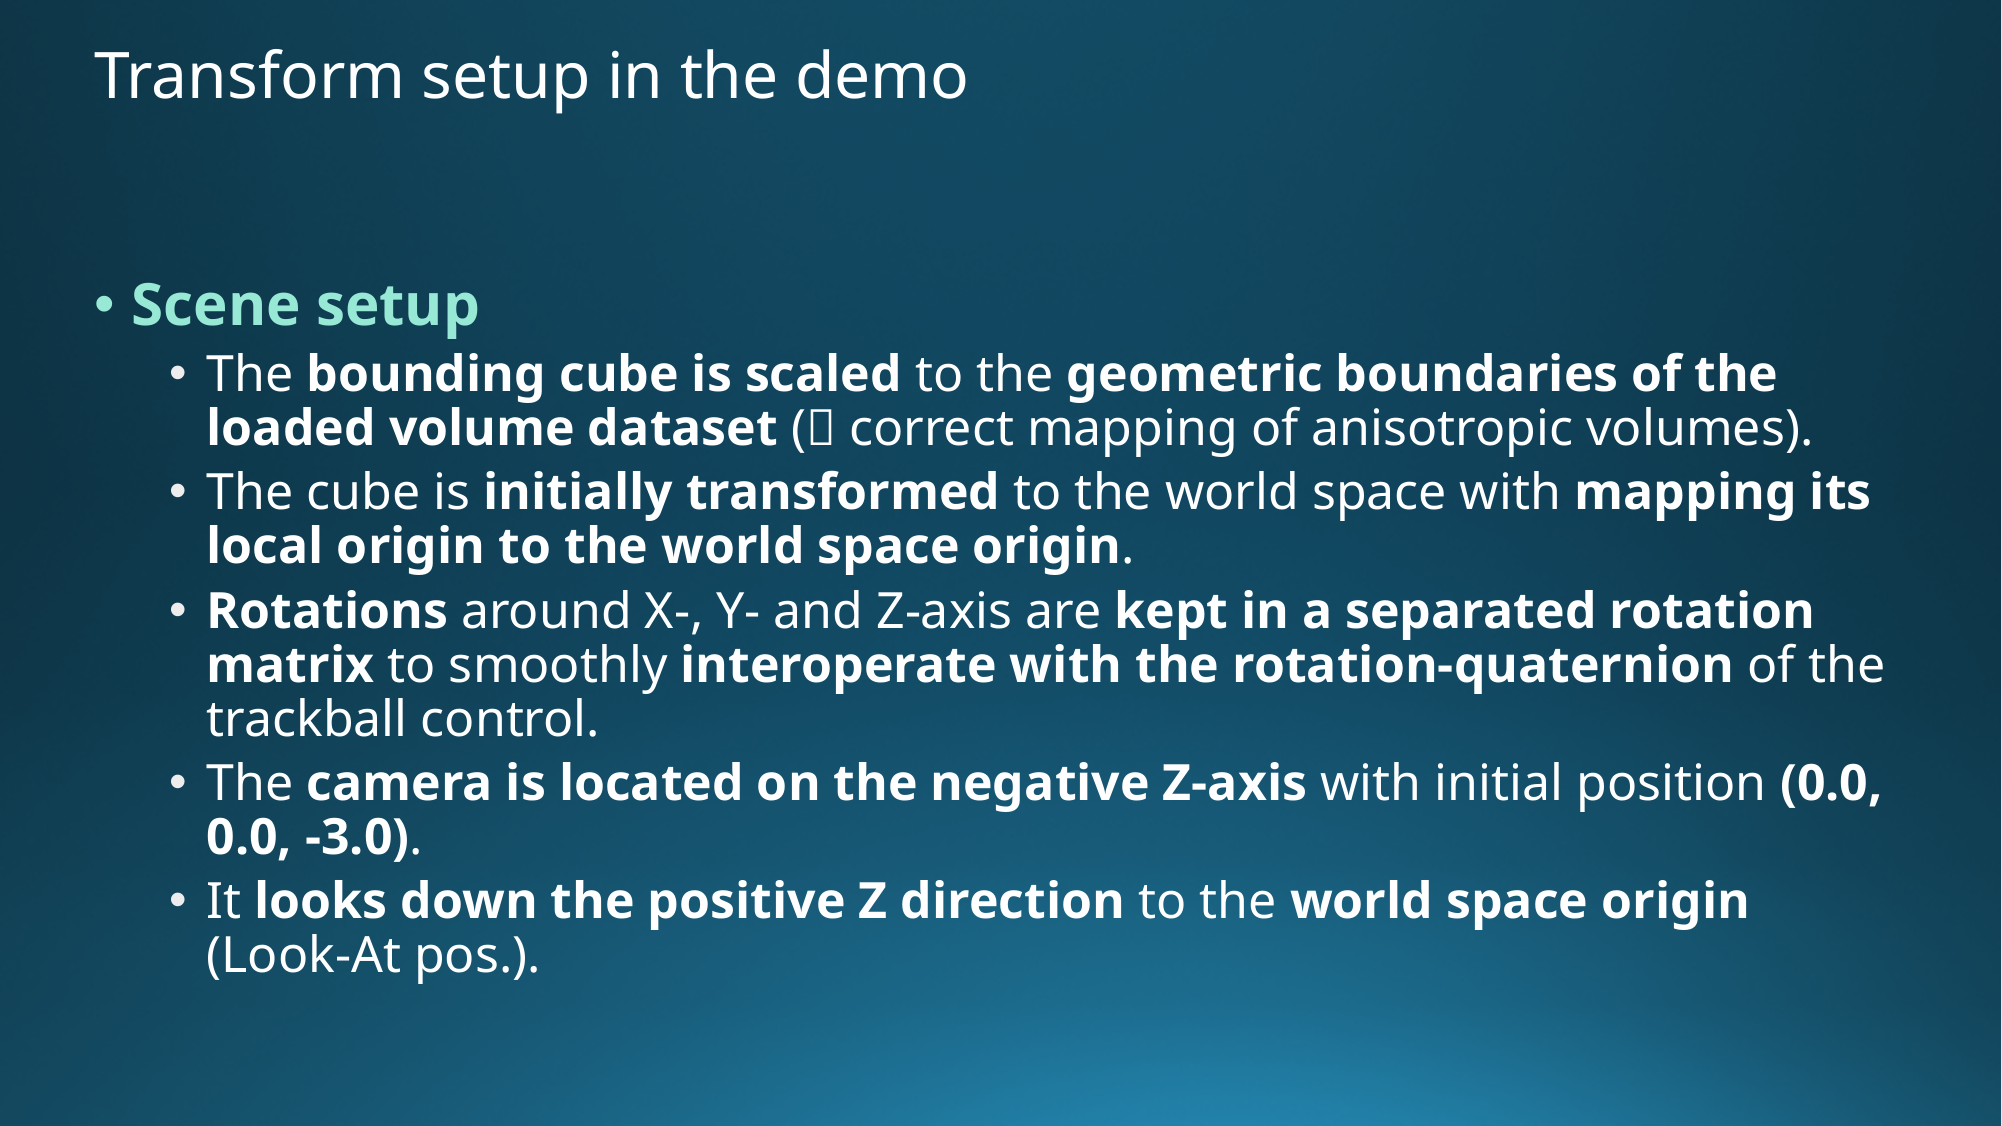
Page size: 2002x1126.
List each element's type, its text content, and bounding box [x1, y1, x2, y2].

picture [0, 0, 2002, 1126]
title Transform setup in the demo [79, 35, 1580, 198]
list Scene setup The bounding cube is scaled to the geometric boundaries of the loaded volume dataset ( correct mapping of anisotropic volumes). The cube is initially transformed to the world space with mapping its local origin to the world space origin. Rotations around X-, Y- and Z-axis are kept in a separated rotation matrix to smoothly interoperate with the rotation-quaternion of the trackball control. The camera is located on the negative Z-axis with initial position (0.0, 0.0, -3.0). It looks down the positive Z direction to the world space origin (Look-At pos.). [79, 267, 1910, 992]
